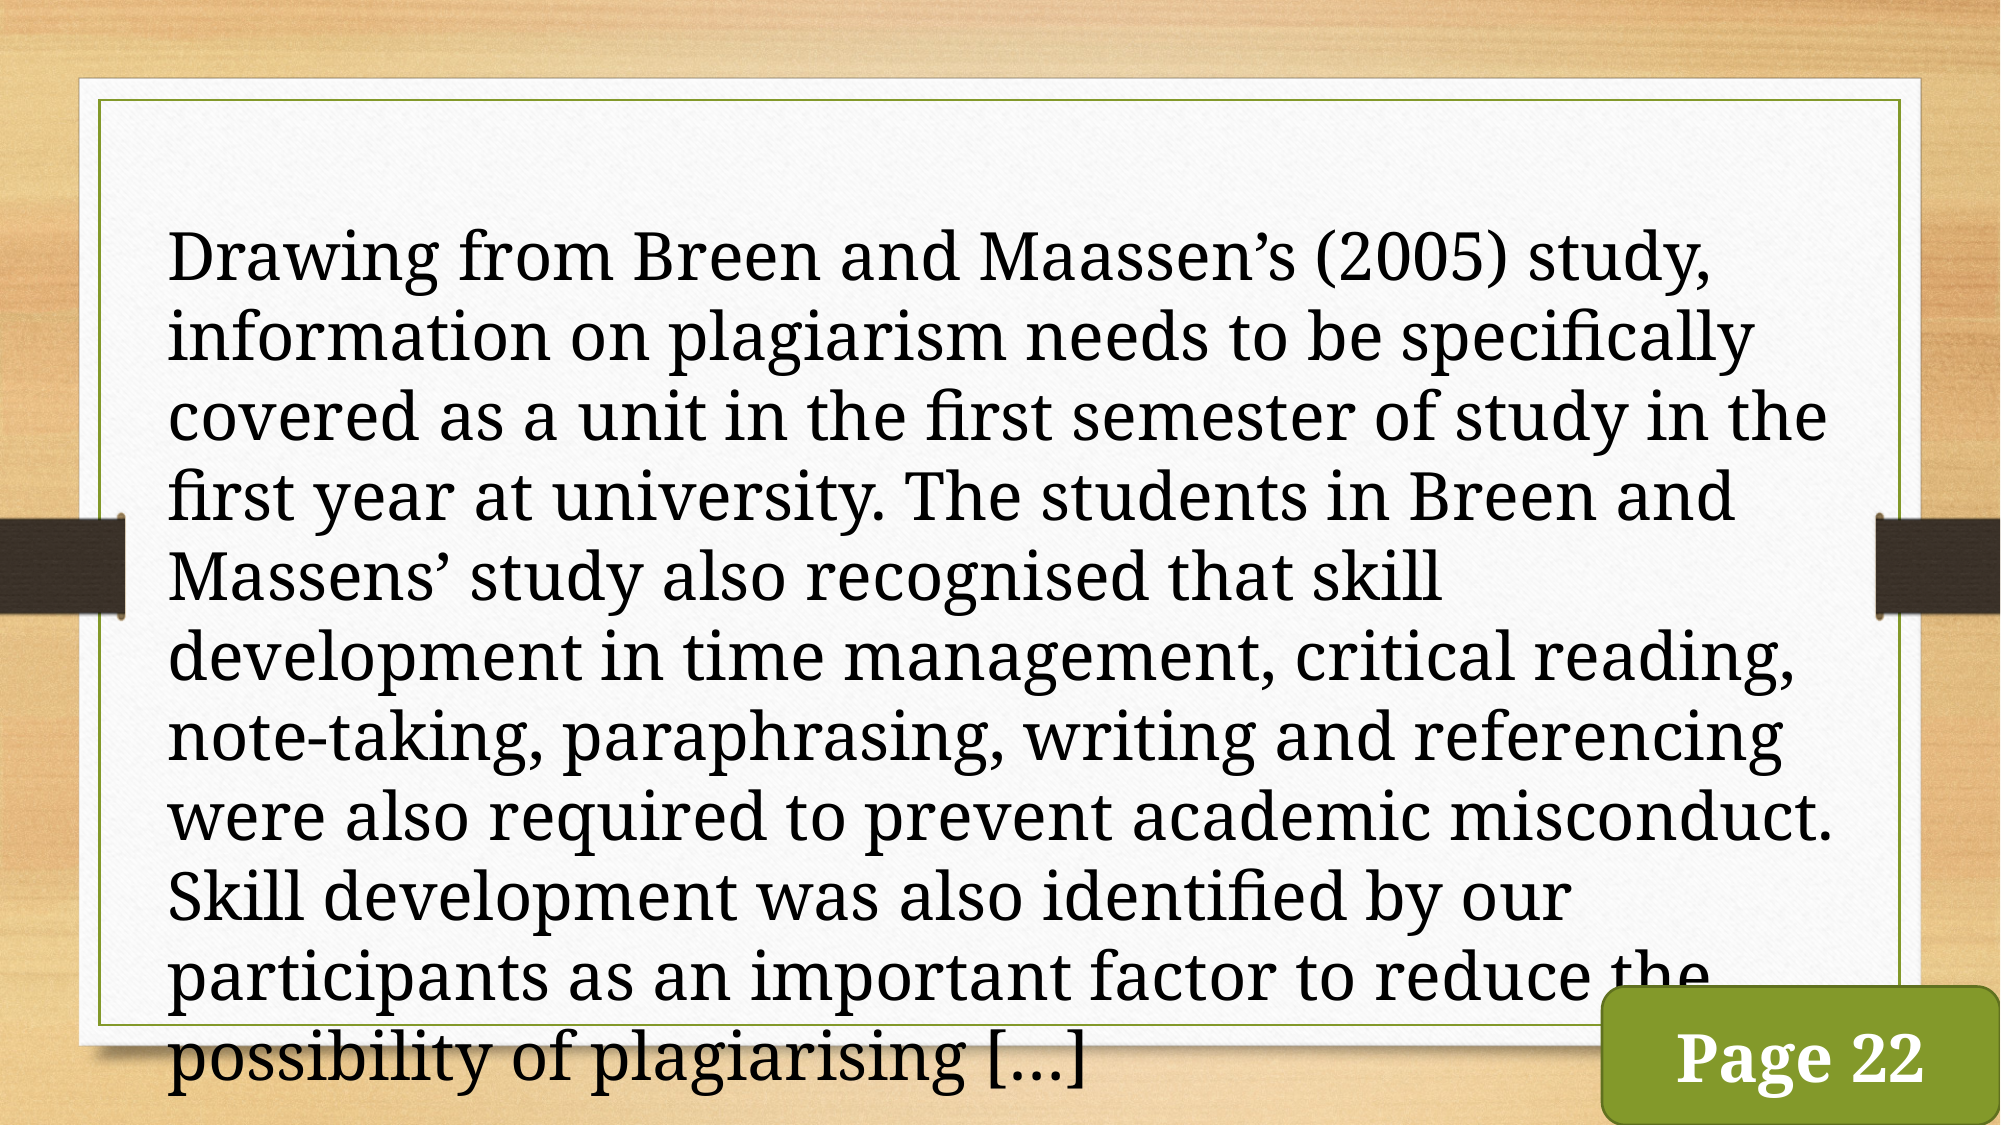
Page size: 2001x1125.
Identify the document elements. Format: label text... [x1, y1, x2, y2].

text_box Drawing from Breen and Maassen’s (2005) study, information on plagiarism needs to be specifically covered as a unit in the first semester of study in the first year at university. The students in Breen and Massens’ study also recognised that skill development in time management, critical reading, note-taking, paraphrasing, writing and referencing were also required to prevent academic misconduct. Skill development was also identified by our participants as an important factor to reduce the possibility of plagiarising […] [152, 206, 1854, 1101]
picture [0, 0, 2001, 1125]
text_box Page 22 [1600, 985, 2000, 1125]
